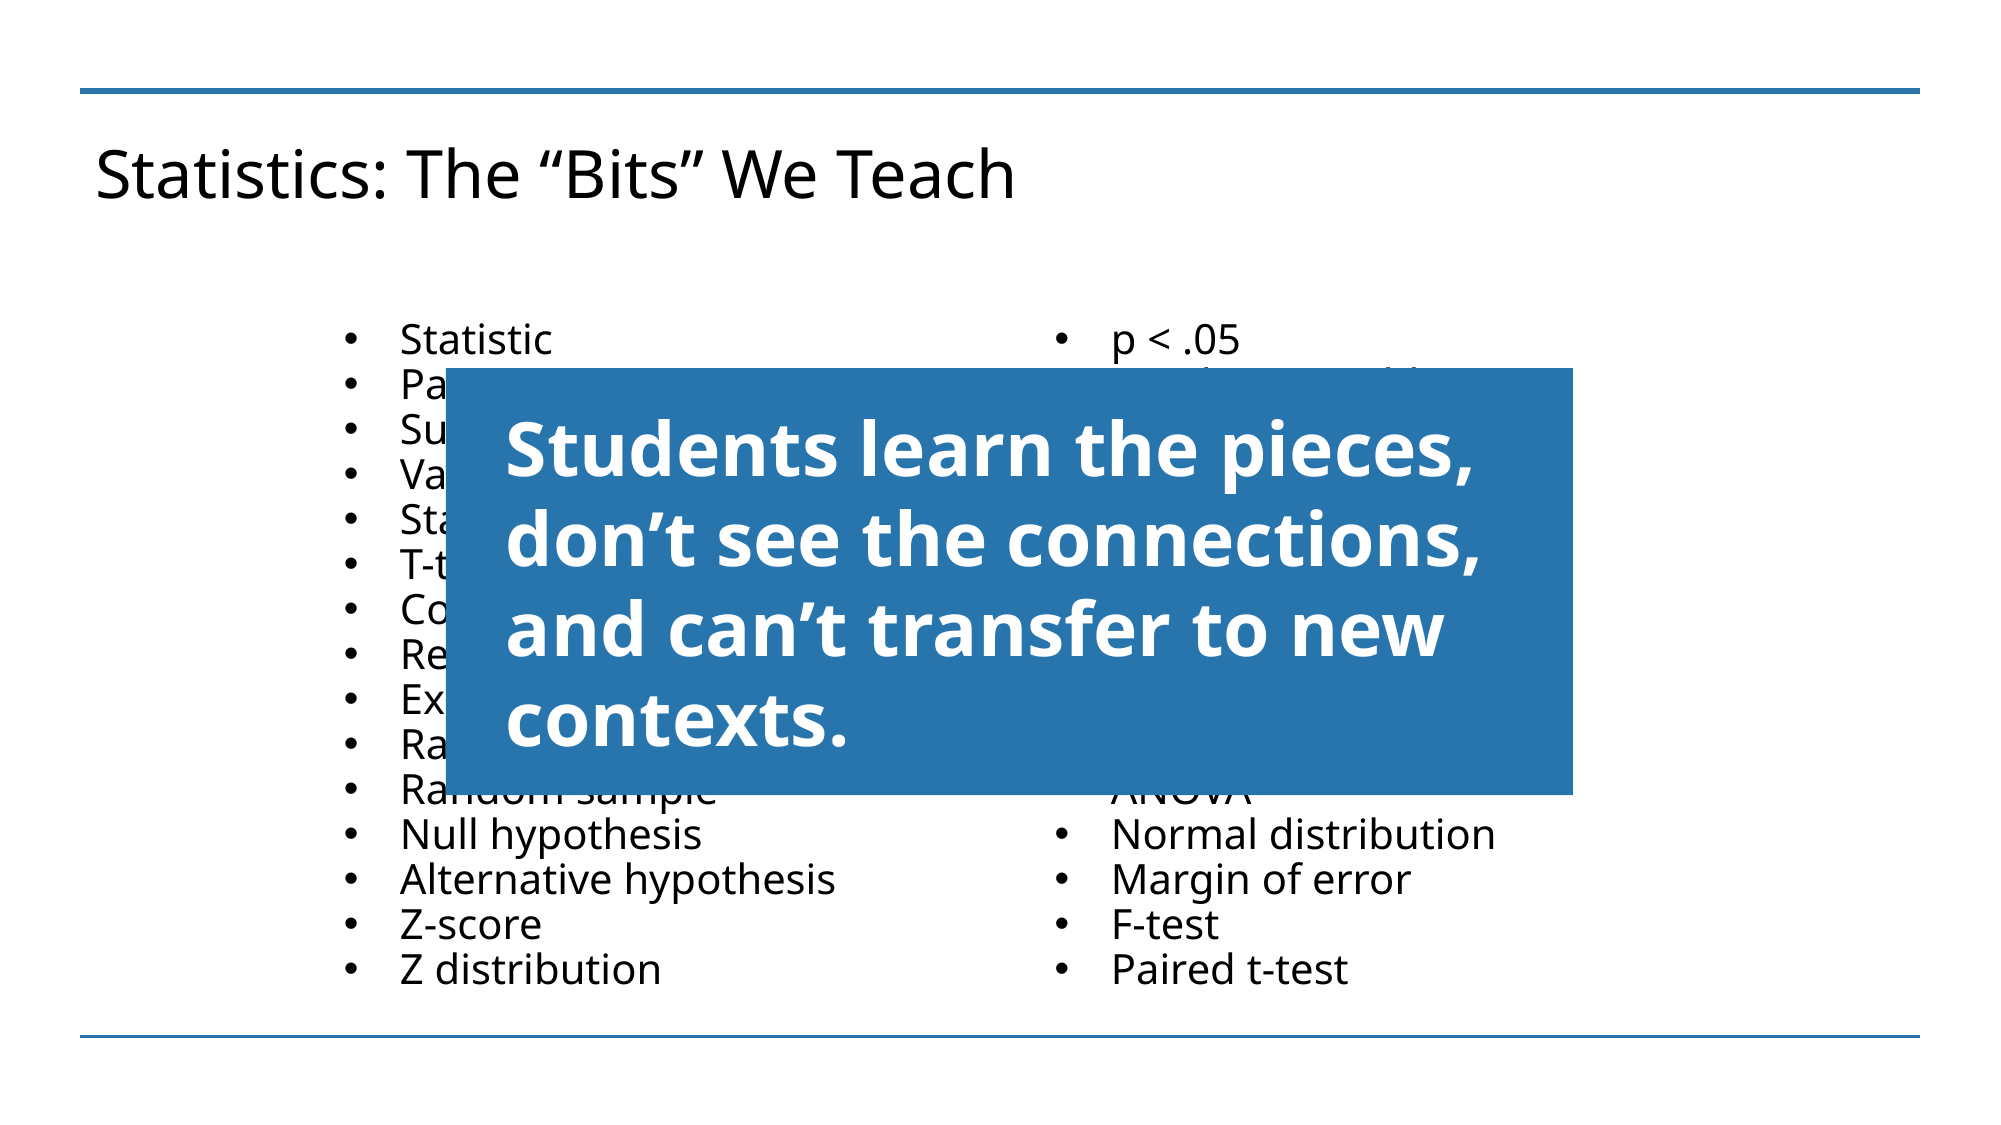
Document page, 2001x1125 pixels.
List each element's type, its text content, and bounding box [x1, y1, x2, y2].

list p < .05 Random variable Quartiles Interquartile range Sampling distribution Randomization test Confidence interval Sampling variation Model Chi-square ANOVA Normal distribution Margin of error F-test Paired t-test [1020, 303, 1690, 960]
text_box Students learn the pieces, don’t see the connections, and can’t transfer to new contexts. [445, 368, 1573, 796]
list Statistic Parameter Sum of squares Variance Standard deviation T-test Correlation Regression Experiment Random assignment Random sample Null hypothesis Alternative hypothesis Z-score Z distribution [309, 303, 980, 960]
title Statistics: The “Bits” We Teach [80, 125, 1920, 265]
